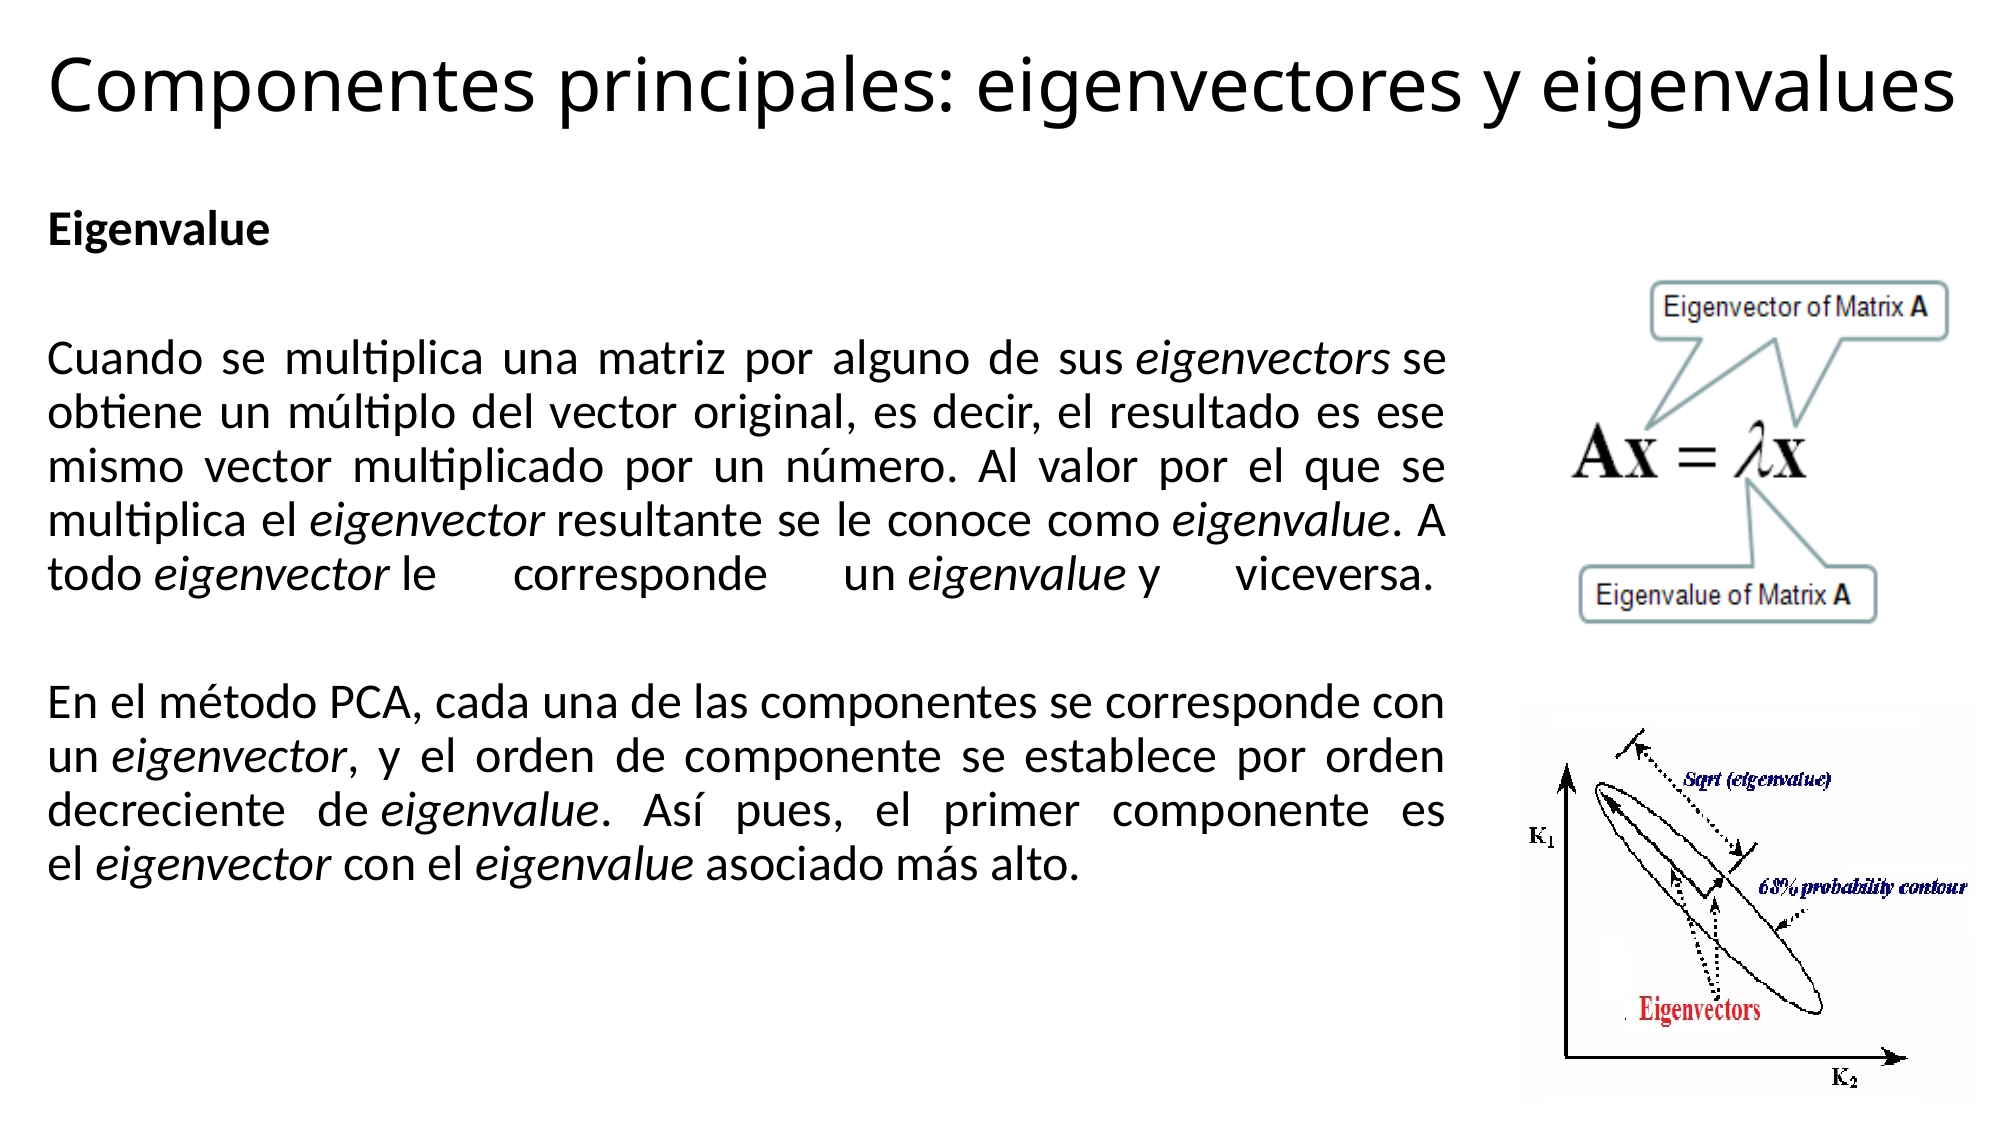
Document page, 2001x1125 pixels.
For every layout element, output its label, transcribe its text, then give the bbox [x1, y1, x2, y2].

list Eigenvalue Cuando se multiplica una matriz por alguno de sus eigenvectors se obtiene un múltiplo del vector original, es decir, el resultado es ese mismo vector multiplicado por un número. Al valor por el que se multiplica el eigenvector resultante se le conoce como eigenvalue. A todo eigenvector le corresponde un eigenvalue y viceversa. En el método PCA, cada una de las componentes se corresponde con un eigenvector, y el orden de componente se establece por orden decreciente de eigenvalue. Así pues, el primer componente es el eigenvector con el eigenvalue asociado más alto. [32, 194, 1462, 1093]
picture [1556, 266, 1959, 639]
title Componentes principales: eigenvectores y eigenvalues [27, 28, 1979, 146]
picture [1517, 701, 1979, 1109]
